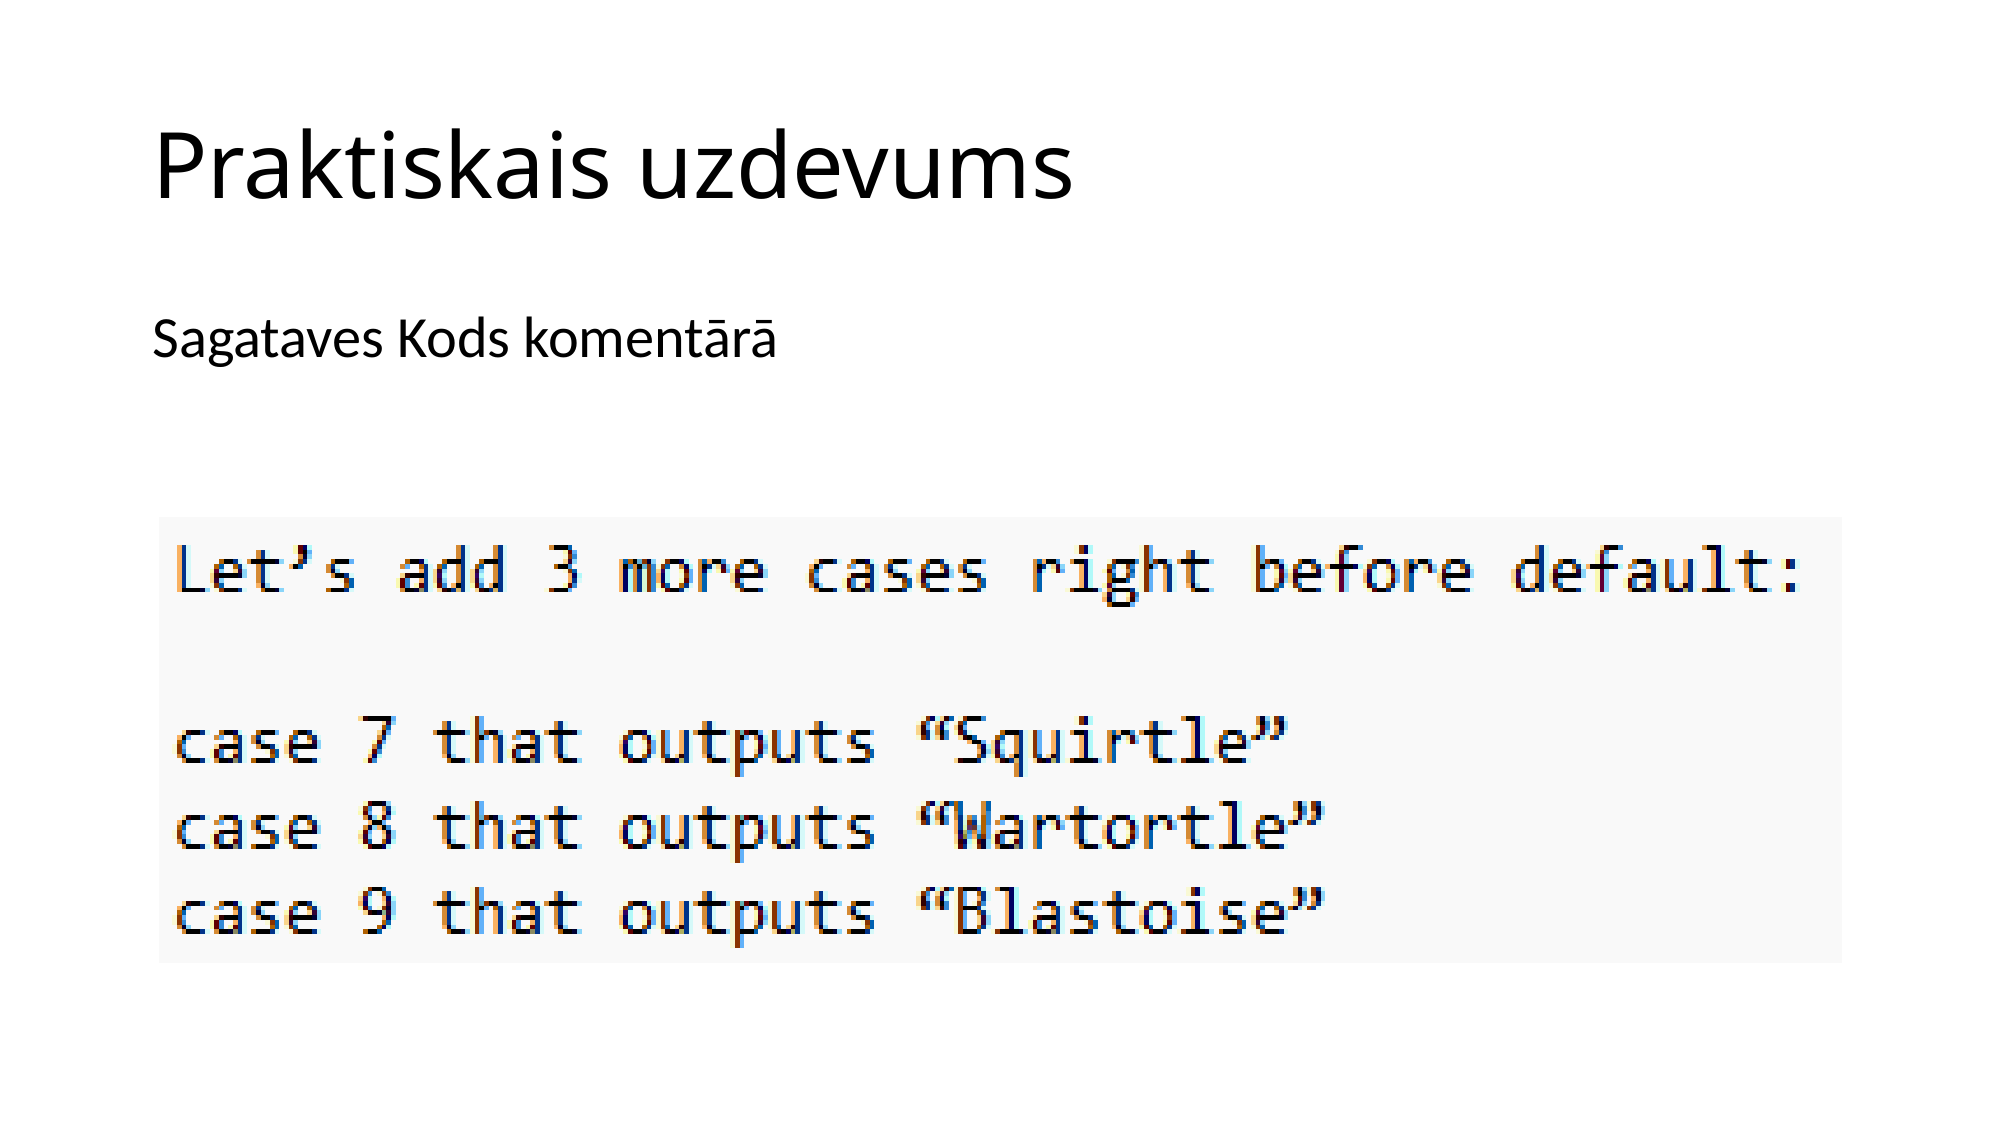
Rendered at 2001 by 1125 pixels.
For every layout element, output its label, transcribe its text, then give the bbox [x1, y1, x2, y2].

title Praktiskais uzdevums [137, 59, 1863, 278]
picture [159, 517, 1842, 963]
list Sagataves Kods komentārā [137, 299, 1863, 1014]
